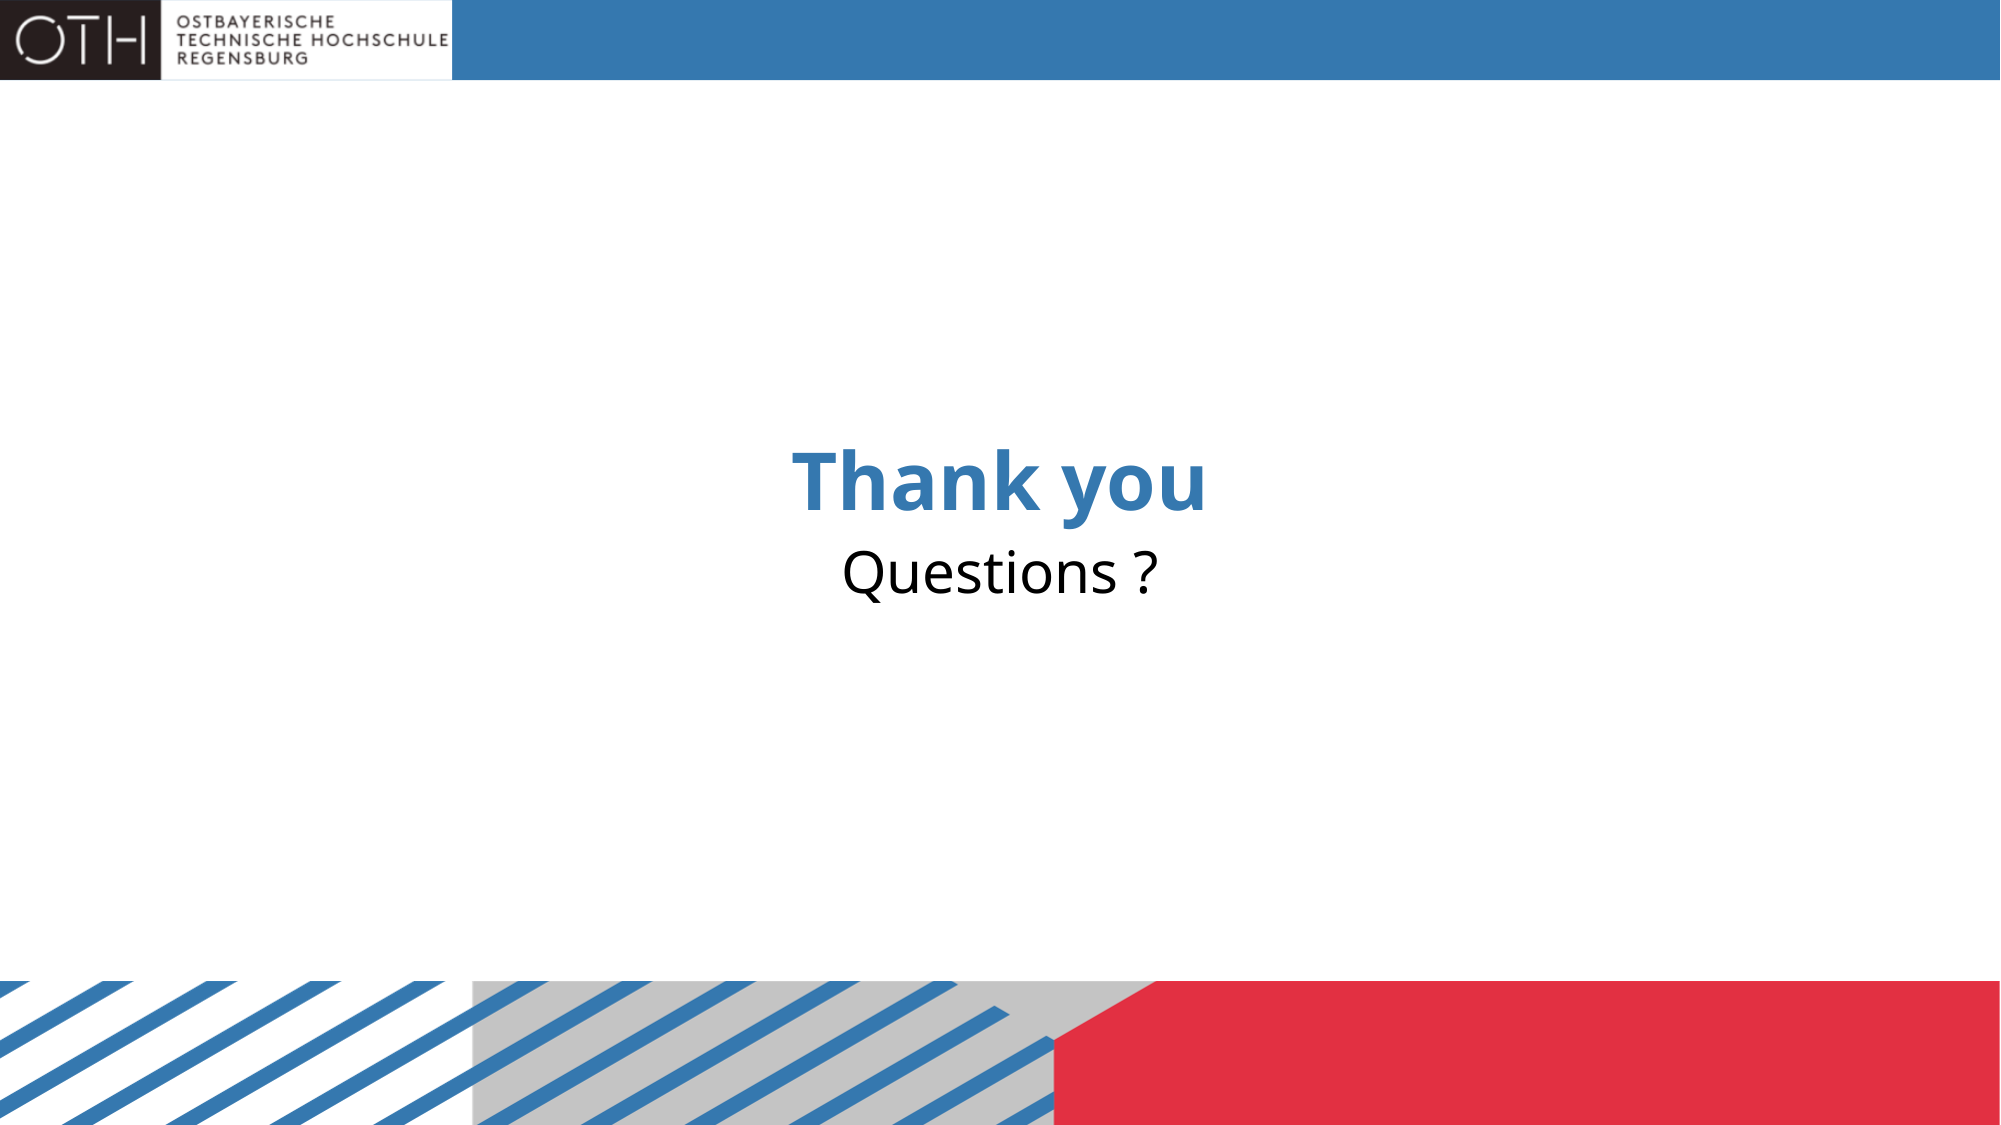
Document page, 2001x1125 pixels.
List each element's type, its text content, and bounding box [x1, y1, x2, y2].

text_box Thank you [250, 434, 1750, 536]
picture [0, 0, 453, 80]
picture [0, 981, 2000, 1125]
text_box Questions ? [360, 535, 1640, 788]
text_box [0, 0, 2000, 81]
